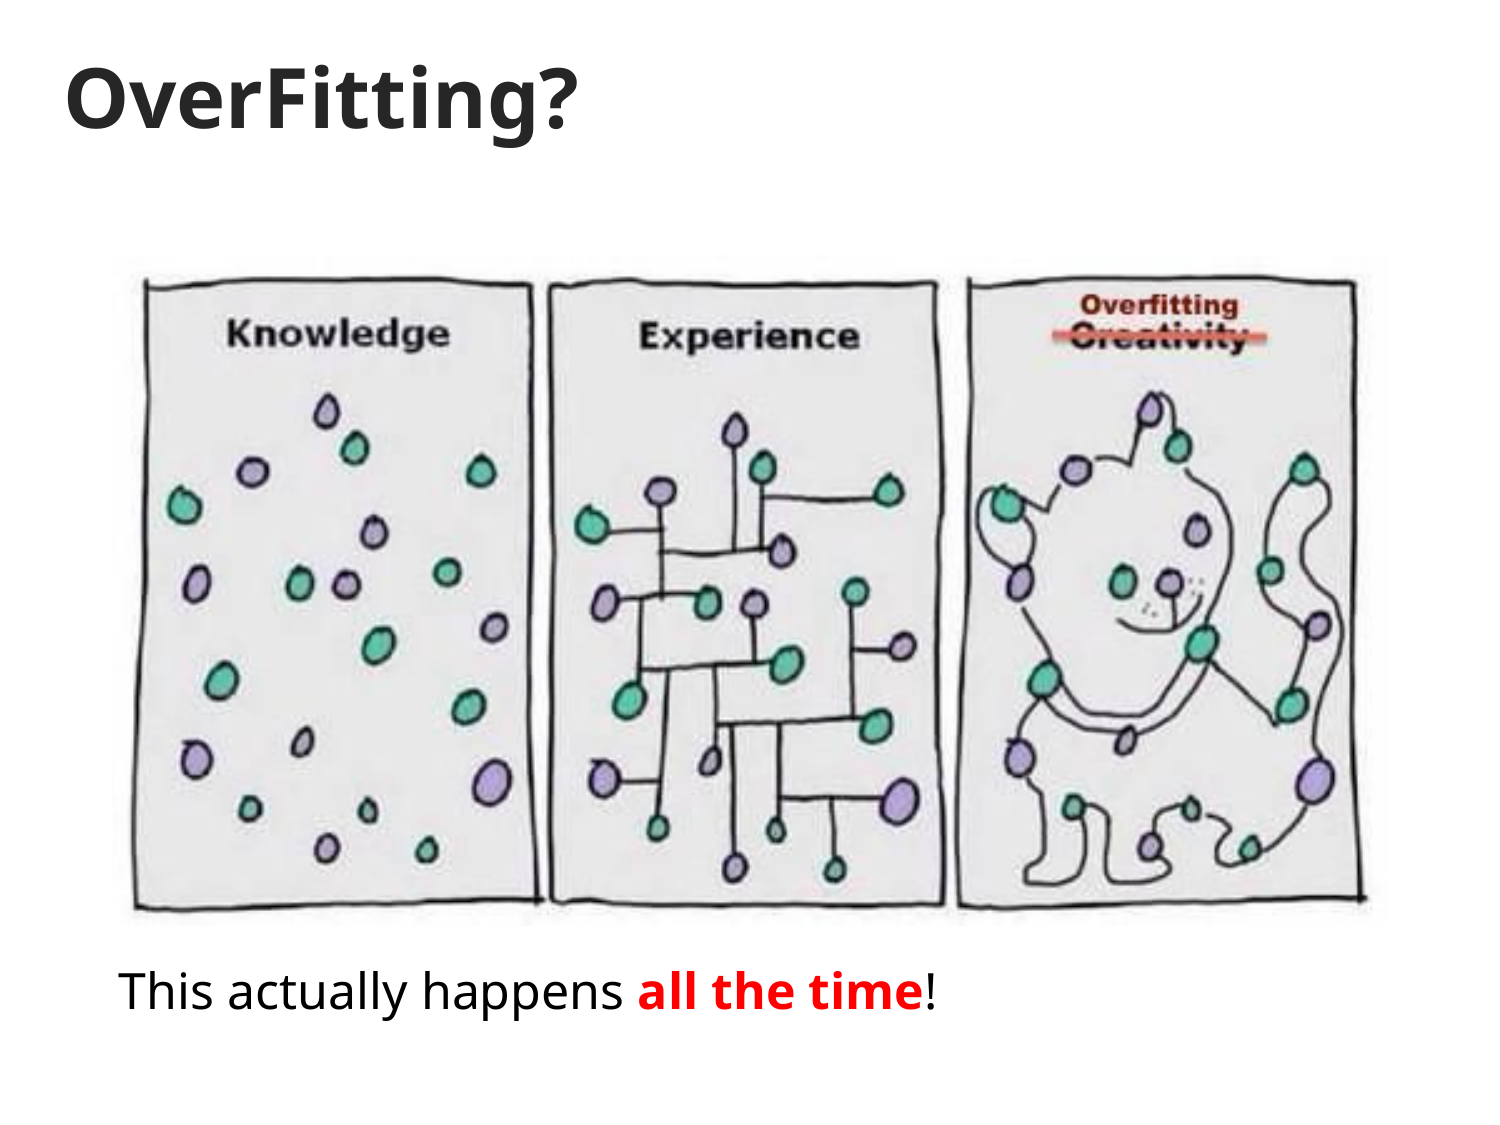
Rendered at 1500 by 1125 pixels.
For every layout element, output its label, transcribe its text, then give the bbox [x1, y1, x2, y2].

picture [111, 255, 1388, 926]
title OverFitting? [48, 41, 1456, 149]
text_box This actually happens all the time! [104, 952, 953, 1027]
